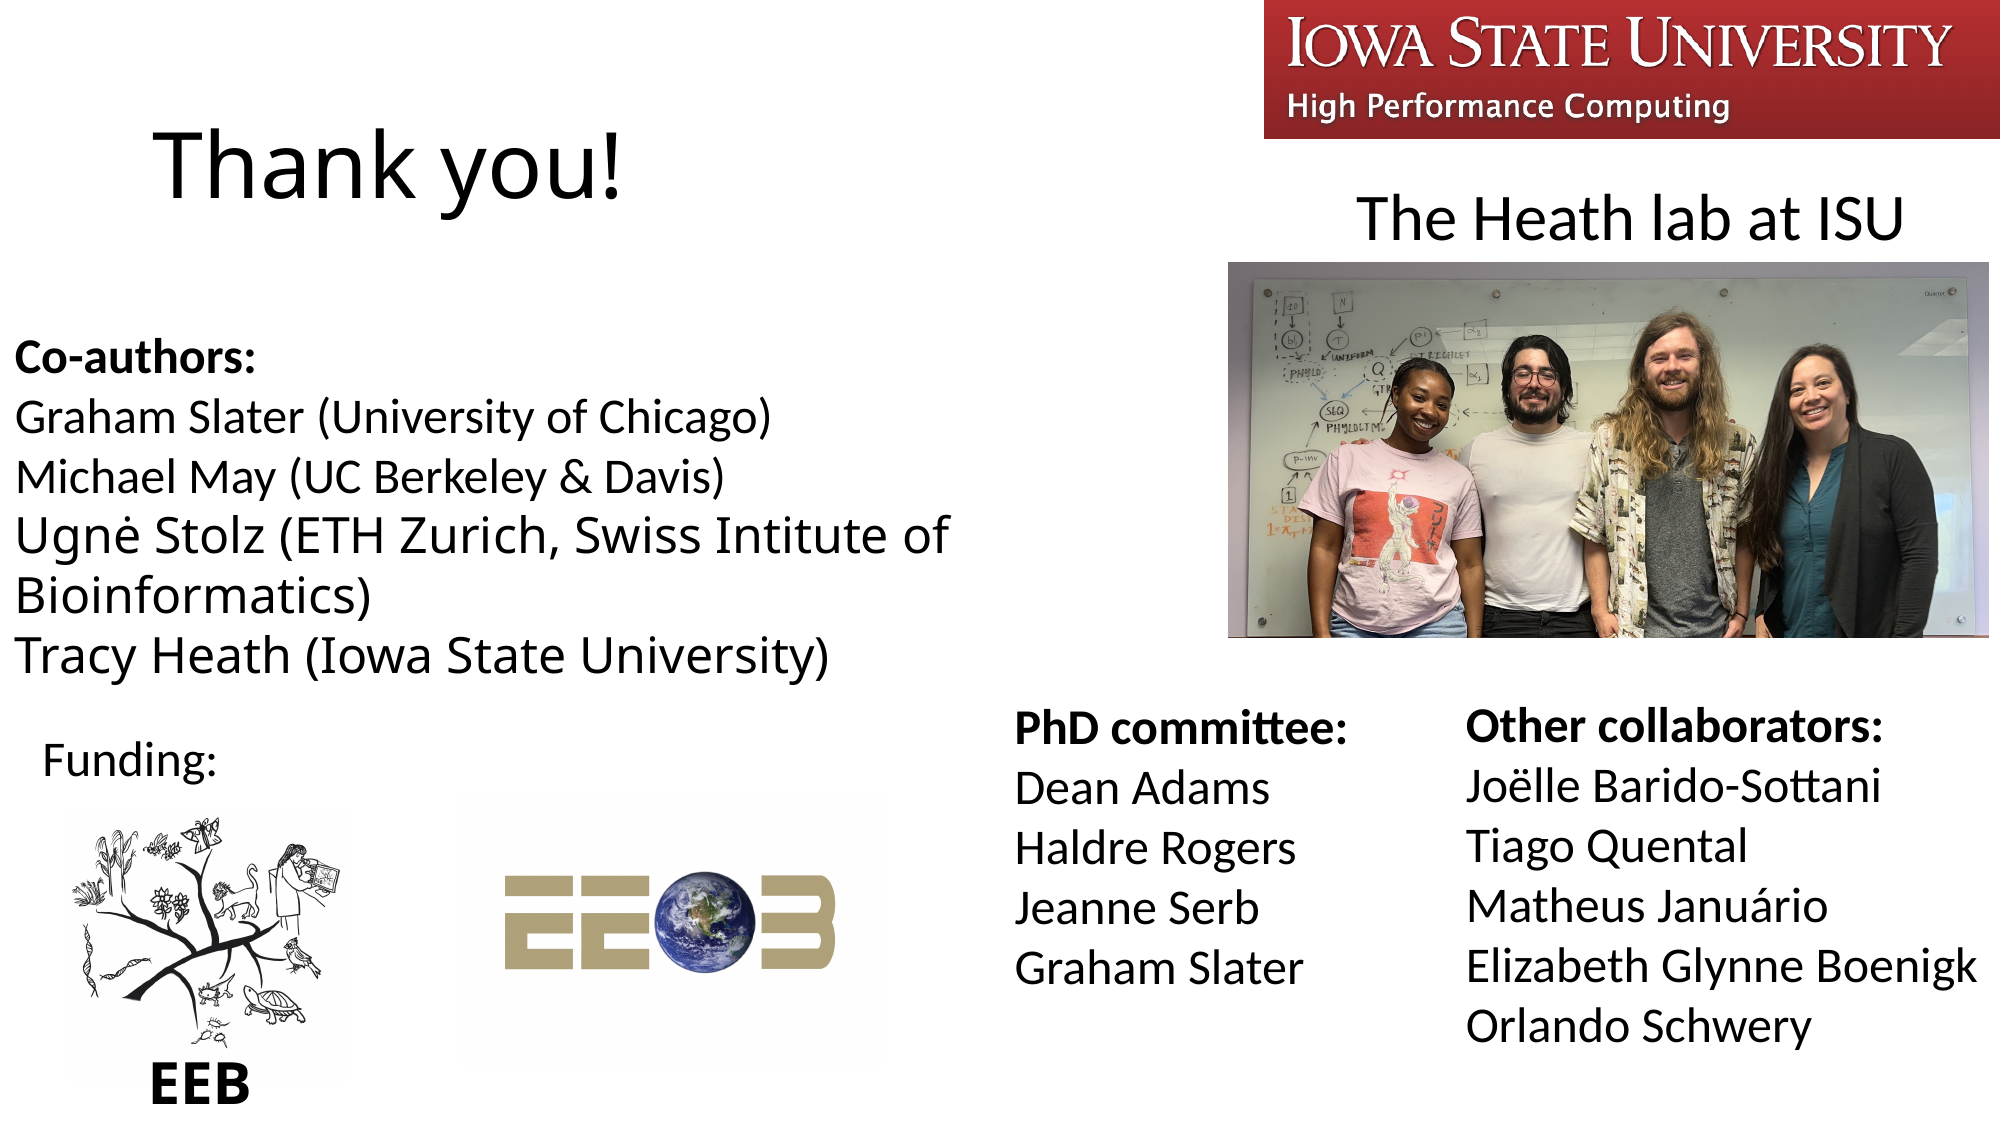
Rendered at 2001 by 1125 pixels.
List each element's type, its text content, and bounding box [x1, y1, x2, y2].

picture [1228, 262, 1989, 639]
picture [70, 807, 346, 1083]
text_box EEB [132, 1083, 267, 1124]
text_box PhD committee: Dean Adams Haldre Rogers Jeanne Serb Graham Slater [999, 686, 1467, 1062]
text_box Funding: [27, 718, 234, 794]
text_box Co-authors: Graham Slater (University of Chicago) Michael May (UC Berkeley & Davis) Ugnė Stolz (ETH Zurich, Swiss Intitute of Bioinformatics) Tracy Heath (Iowa State University) [0, 316, 1229, 691]
text_box The Heath lab at ISU [1342, 166, 1922, 262]
title Thank you! [137, 59, 1863, 278]
text_box Other collaborators: Joëlle Barido-Sottani Tiago Quental Matheus Januário Elizabeth Glynne Boenigk Orlando Schwery [1451, 685, 2000, 1061]
picture [1264, 0, 2000, 139]
picture [460, 792, 885, 1066]
